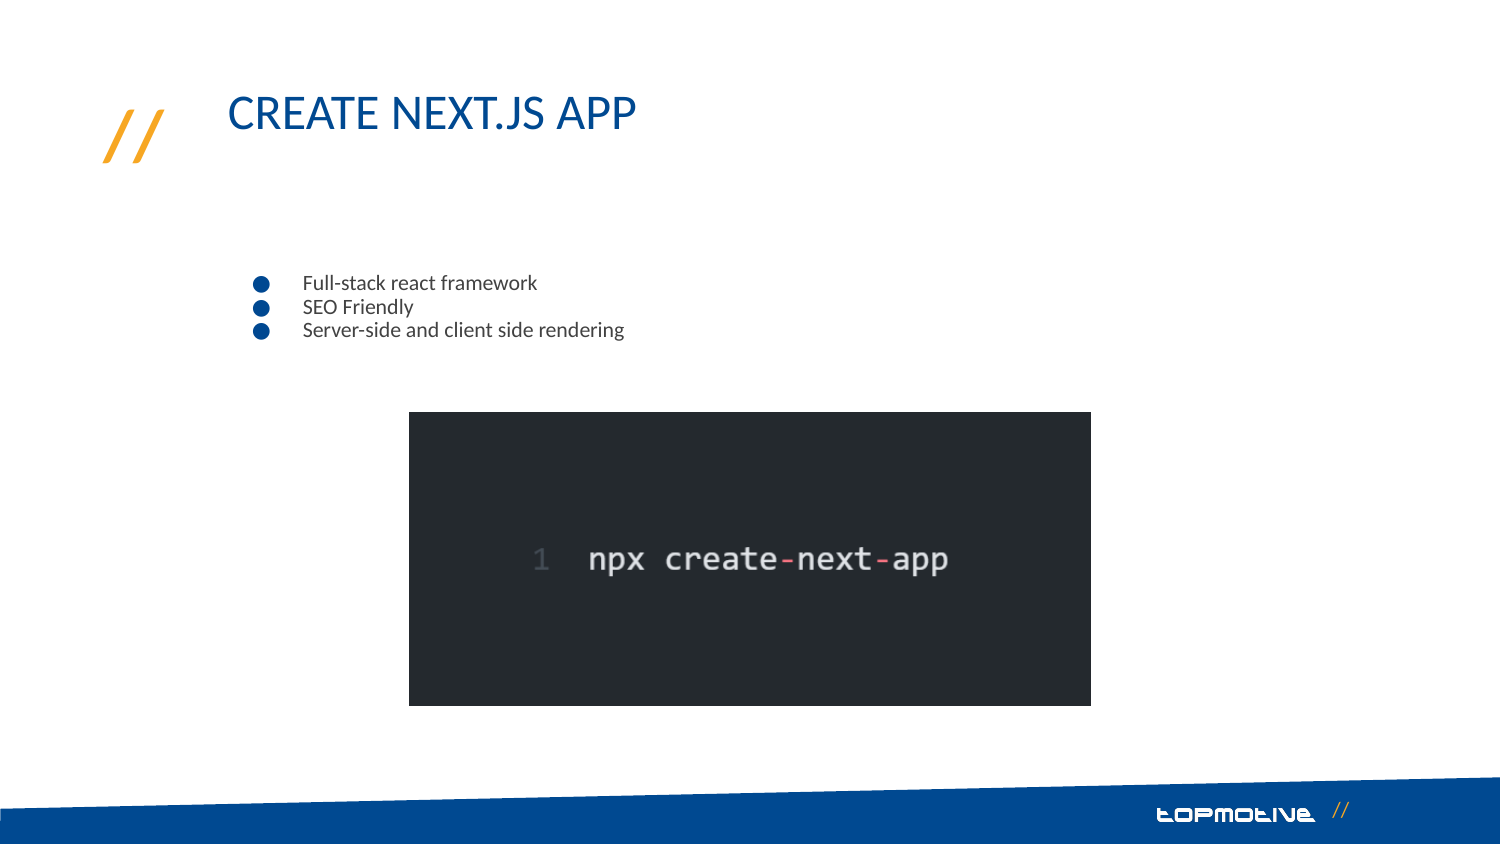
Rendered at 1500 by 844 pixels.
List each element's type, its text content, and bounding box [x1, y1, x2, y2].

picture [1157, 808, 1316, 822]
picture [409, 412, 1091, 706]
title Create Next.JS App [212, 64, 1368, 215]
list Full-stack react framework SEO Friendly Server-side and client side rendering [212, 257, 1368, 735]
